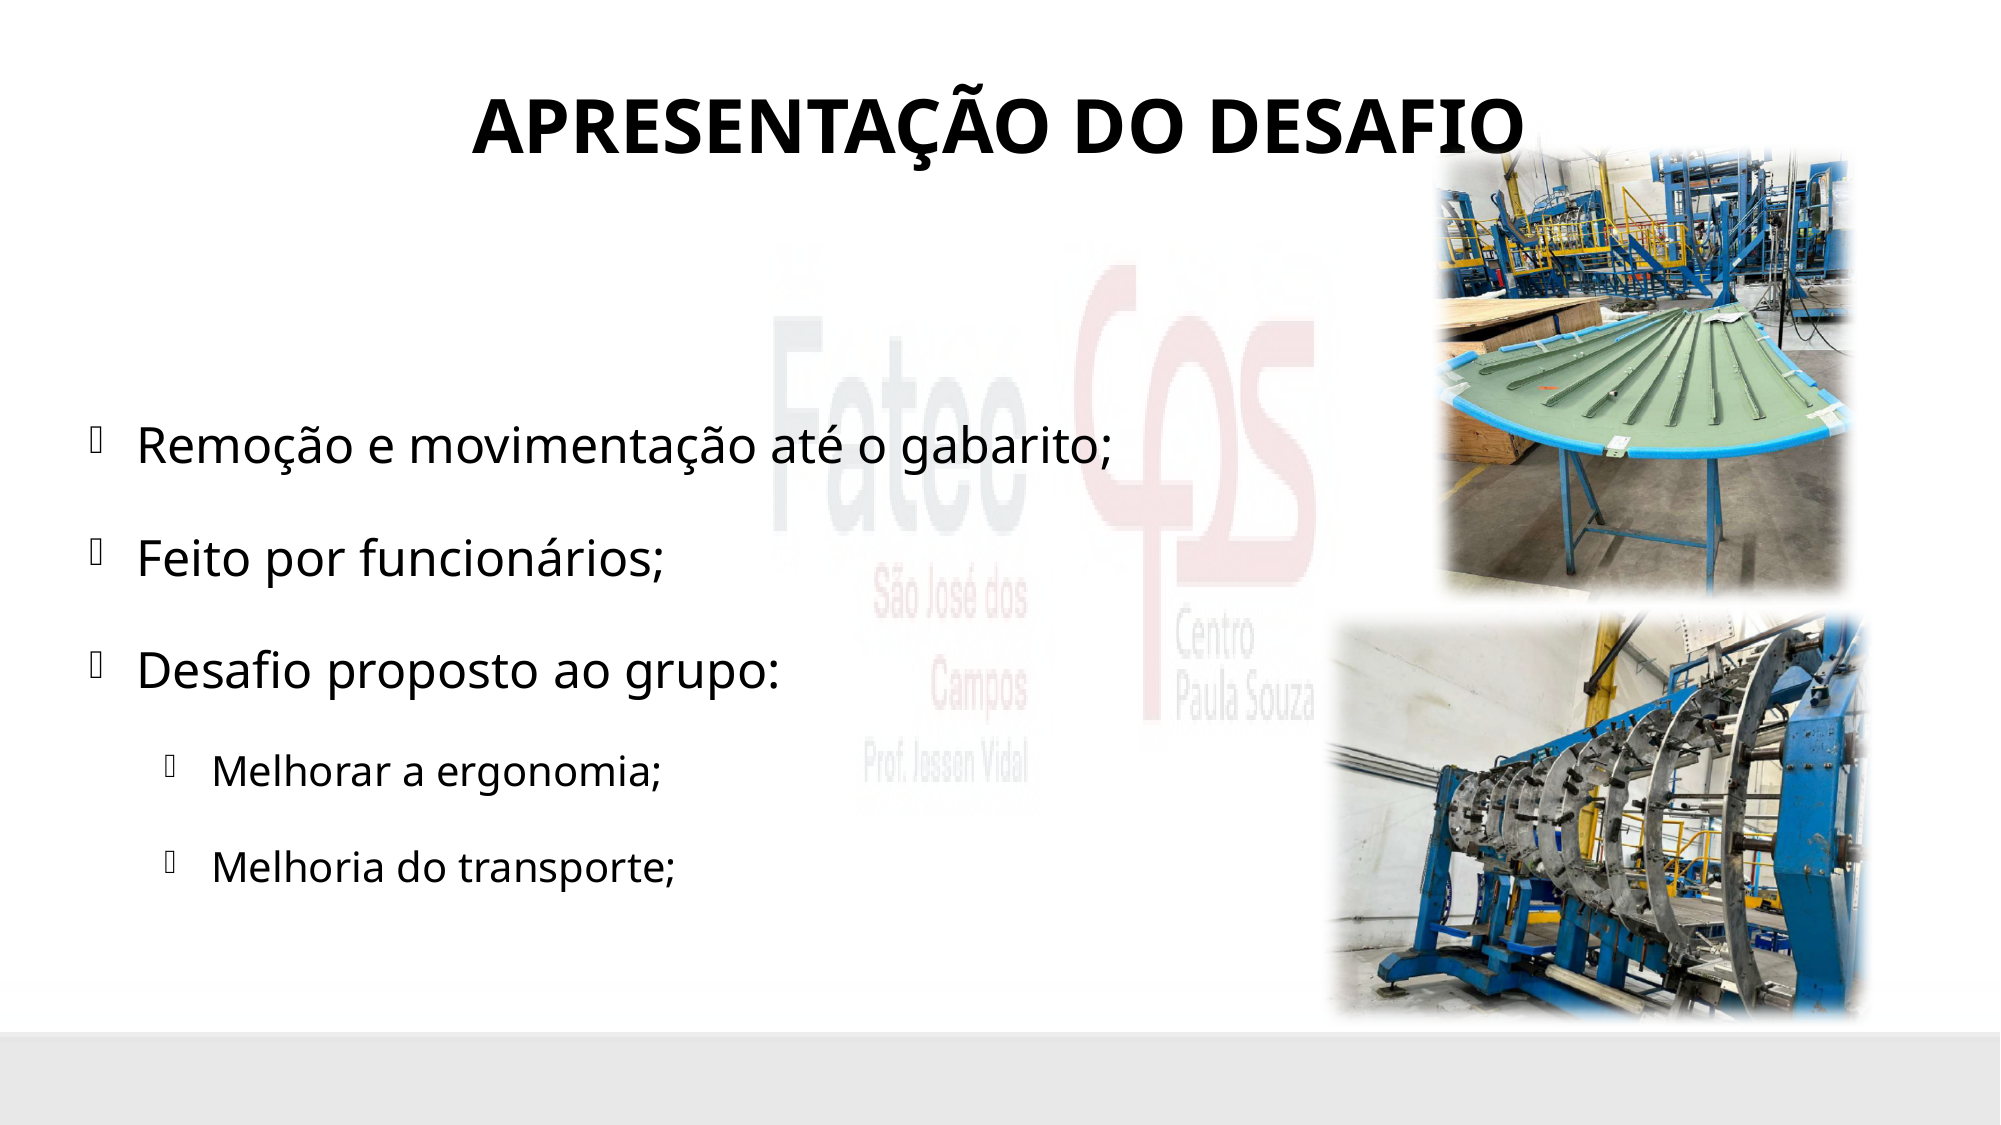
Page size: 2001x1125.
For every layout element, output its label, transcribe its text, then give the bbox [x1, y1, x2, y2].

title Apresentação do desafio [300, 0, 1700, 248]
picture [1319, 143, 1875, 1028]
list Remoção e movimentação até o gabarito; Feito por funcionários; Desafio proposto ao grupo: Melhorar a ergonomia; Melhoria do transporte; [74, 247, 1305, 1028]
